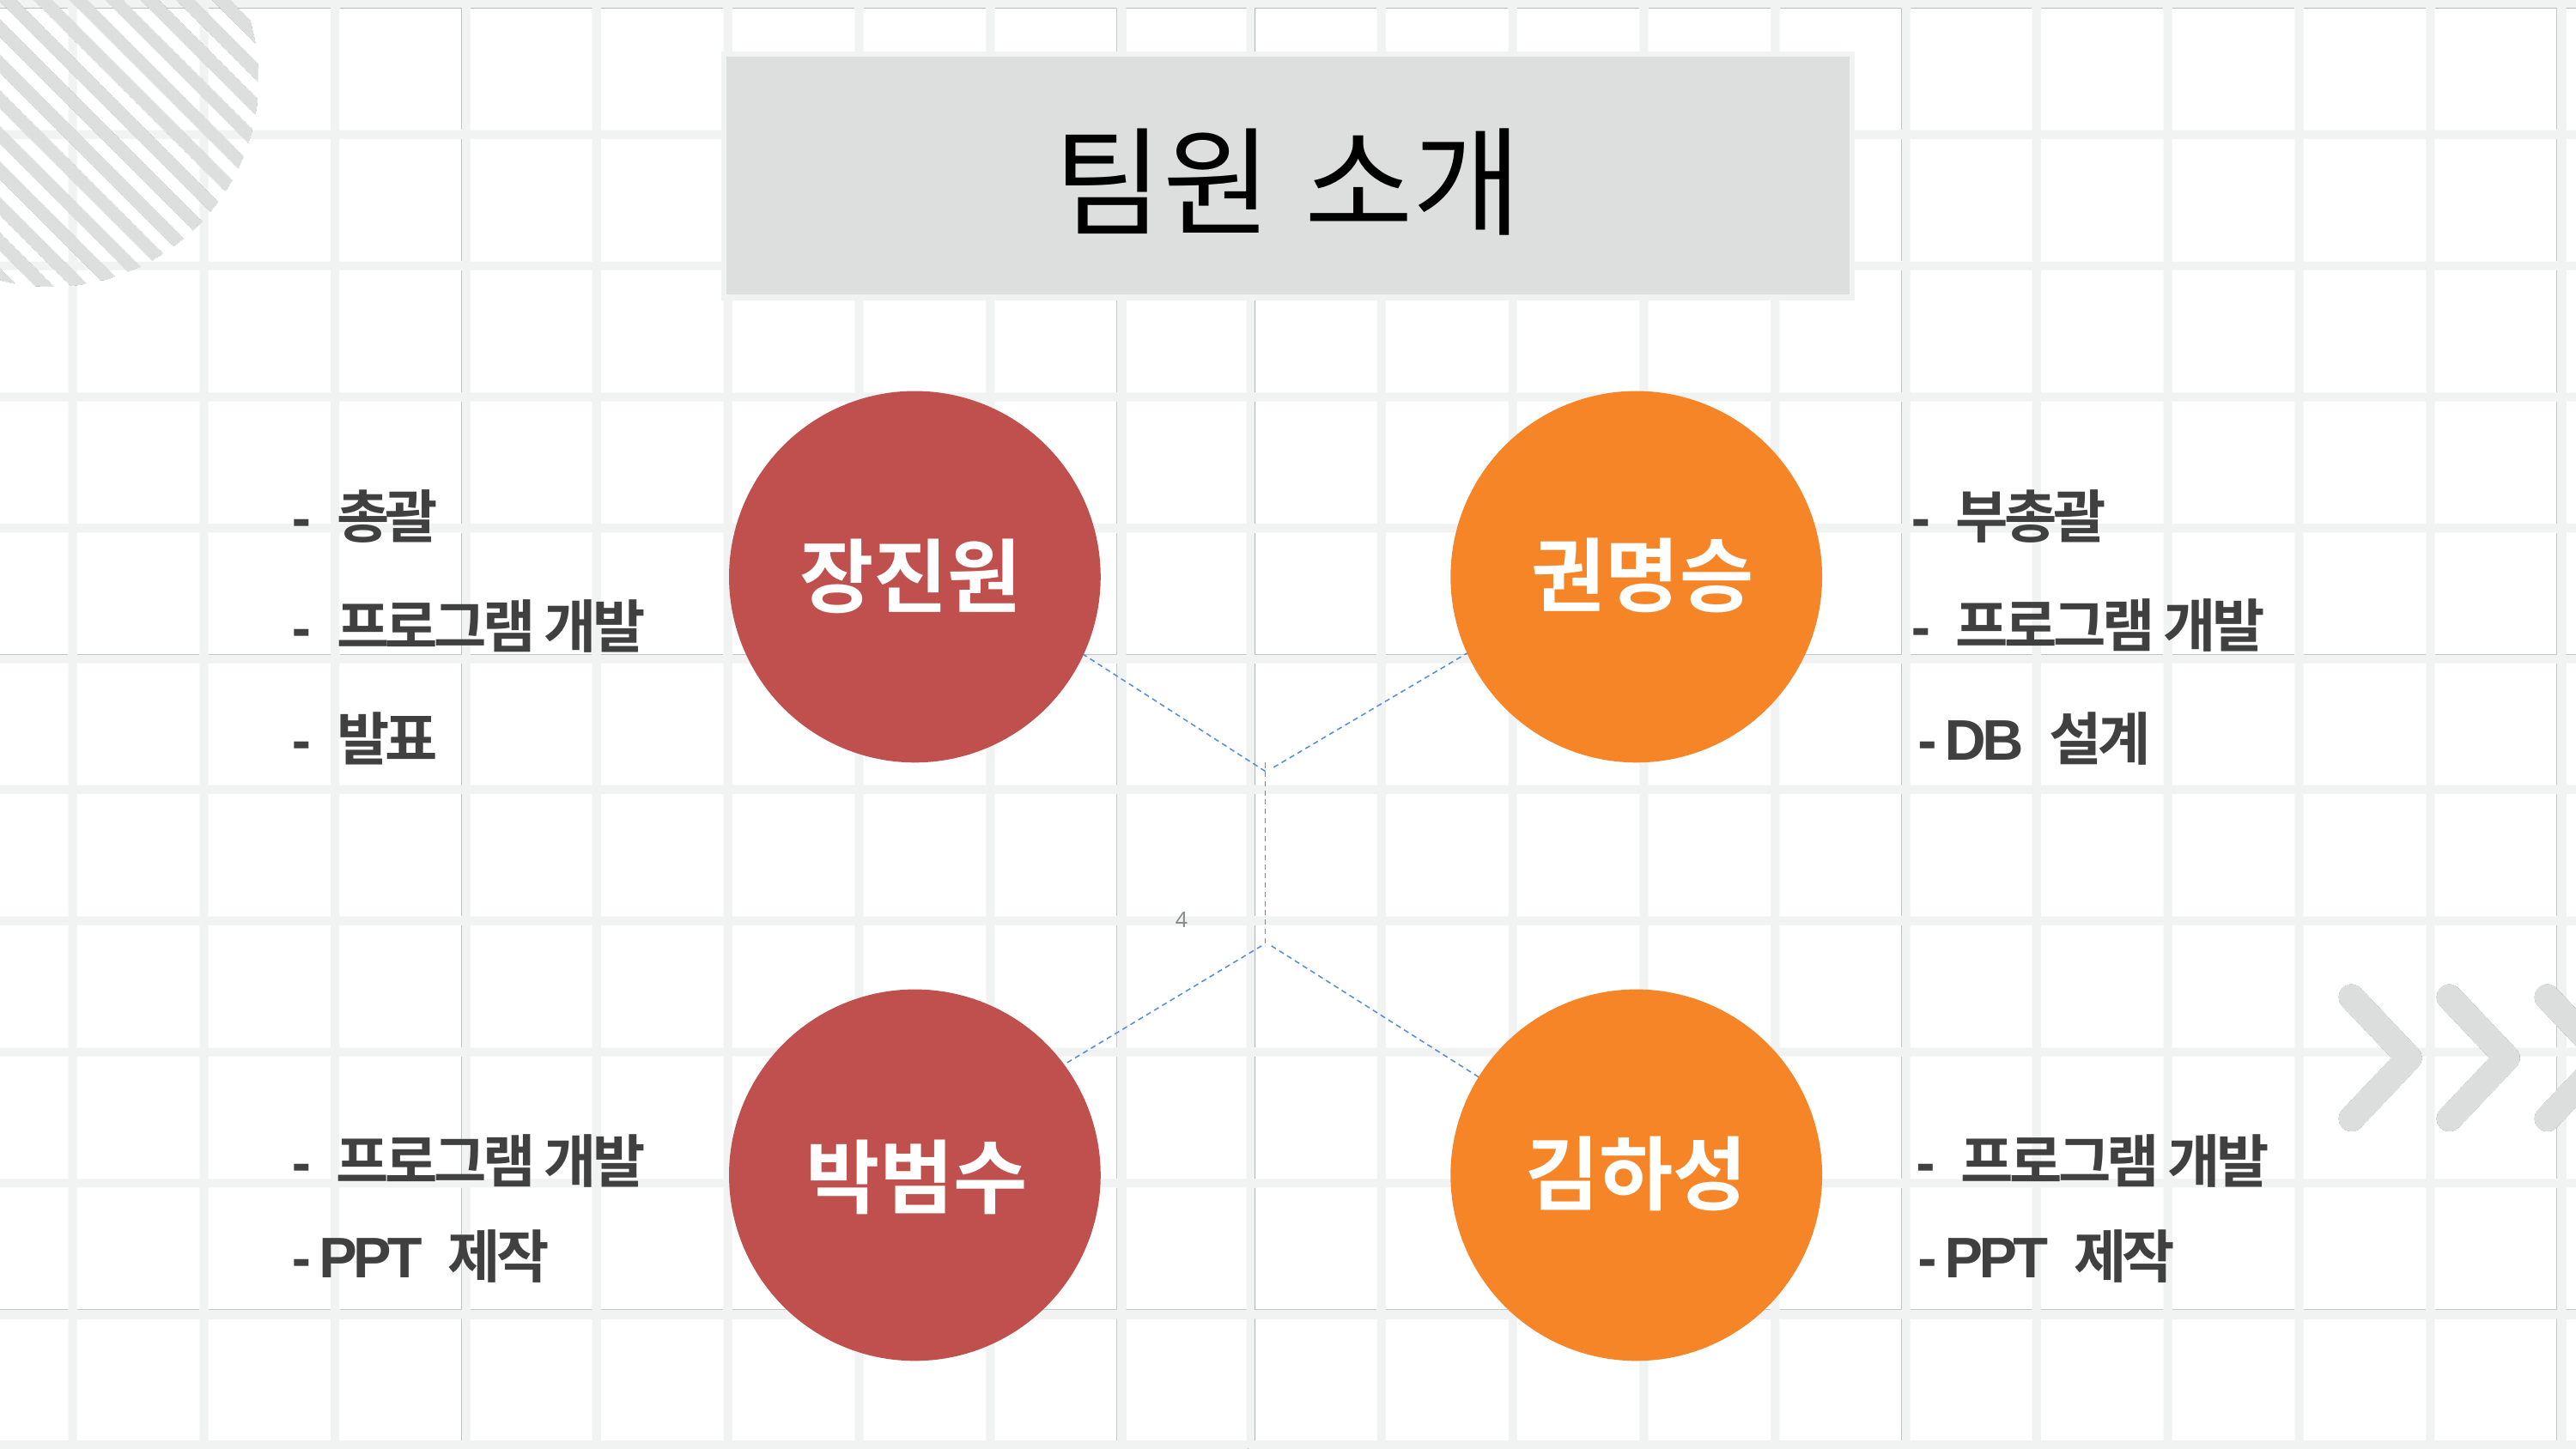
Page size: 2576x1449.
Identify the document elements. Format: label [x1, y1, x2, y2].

text_box [1038, 625, 1266, 772]
text_box [1271, 945, 1498, 1090]
text_box [989, 945, 1262, 1110]
text_box [0, 0, 2576, 1449]
text_box [1271, 628, 1510, 769]
text_box [723, 53, 1853, 298]
